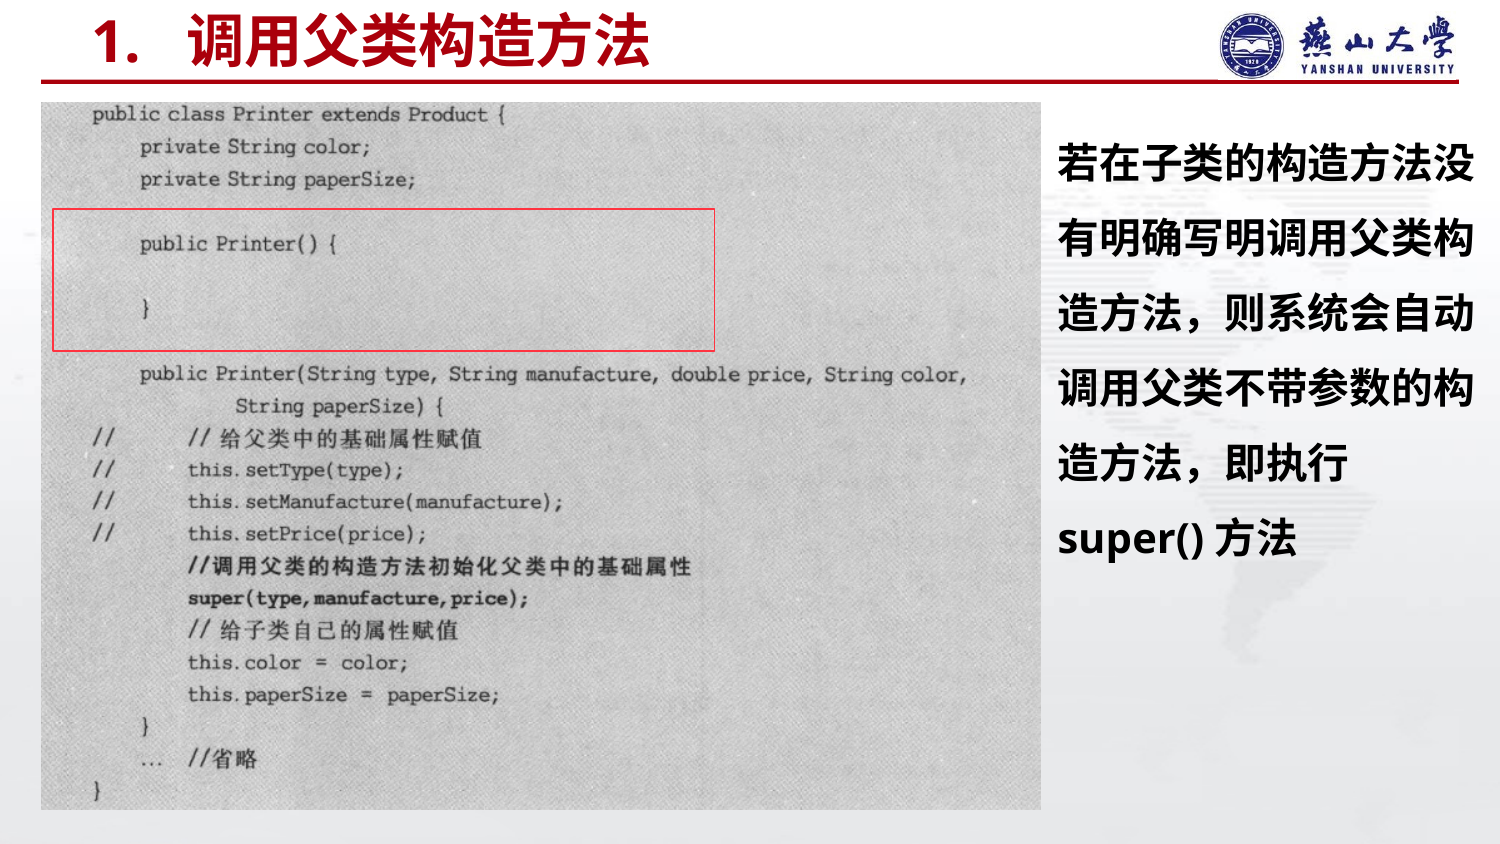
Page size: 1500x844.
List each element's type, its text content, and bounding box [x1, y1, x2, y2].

text_box 1. 调用父类构造方法 [76, 5, 872, 73]
picture [0, 0, 1500, 844]
list 若在子类的构造方法没有明确写明调用父类构造方法，则系统会自动调用父类不带参数的构造方法，即执行super()方法 [1044, 104, 1493, 352]
